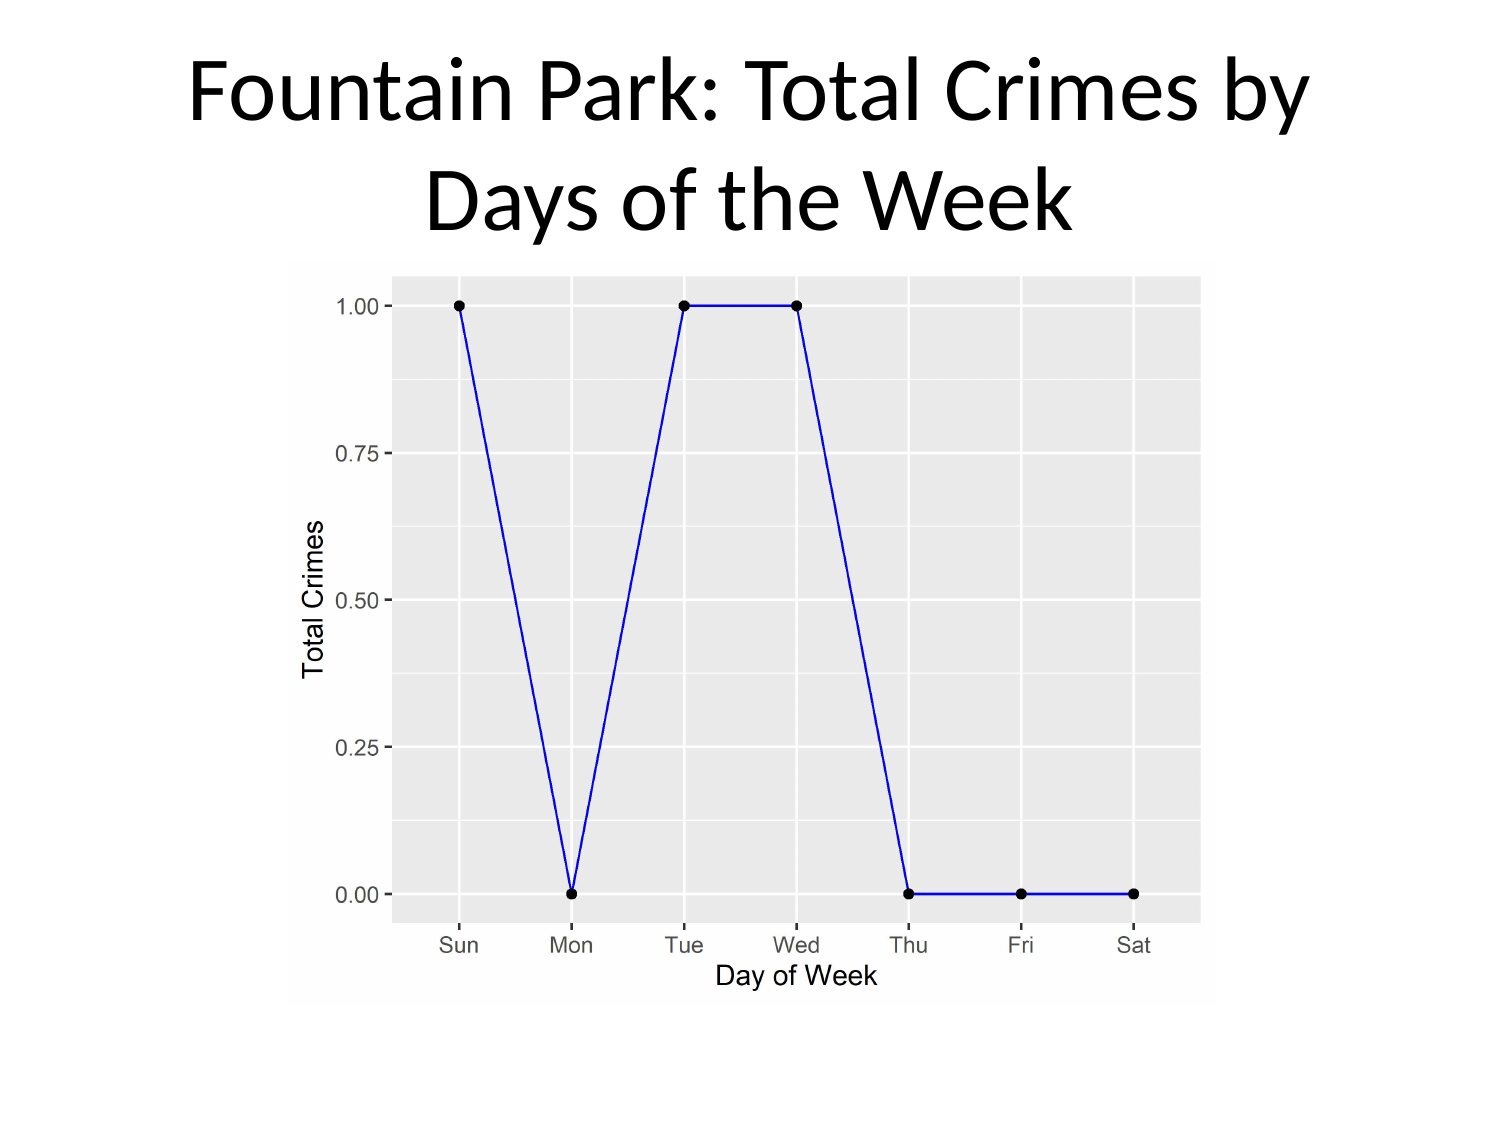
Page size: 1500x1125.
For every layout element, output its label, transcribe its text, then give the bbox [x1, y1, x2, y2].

title Fountain Park: Total Crimes by Days of the Week [75, 45, 1425, 233]
picture [287, 262, 1215, 1005]
